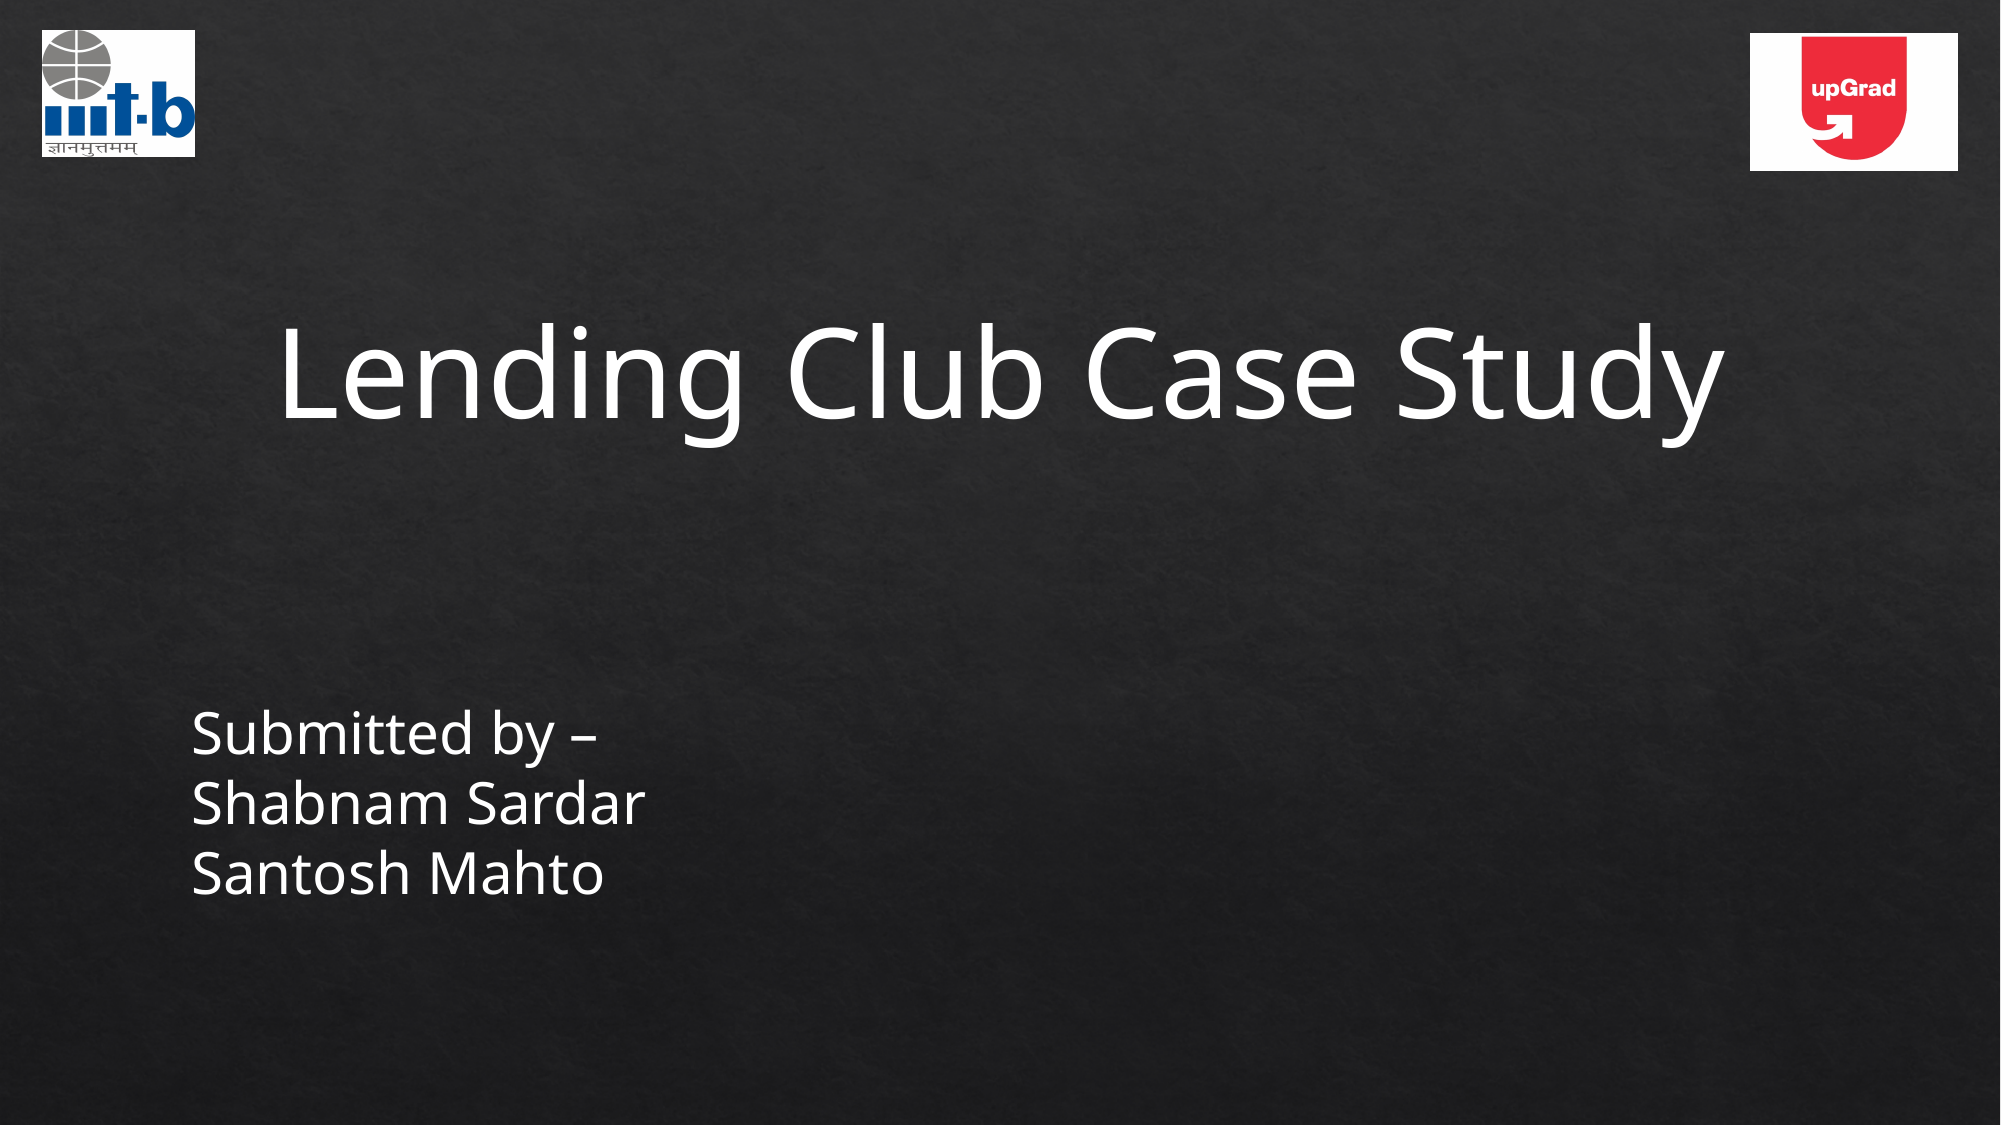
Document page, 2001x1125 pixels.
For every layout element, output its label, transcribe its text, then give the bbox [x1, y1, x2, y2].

text_box Lending Club Case Study [0, 286, 2000, 451]
text_box Submitted by – Shabnam Sardar Santosh Mahto [176, 689, 749, 914]
picture [0, 0, 2001, 1125]
